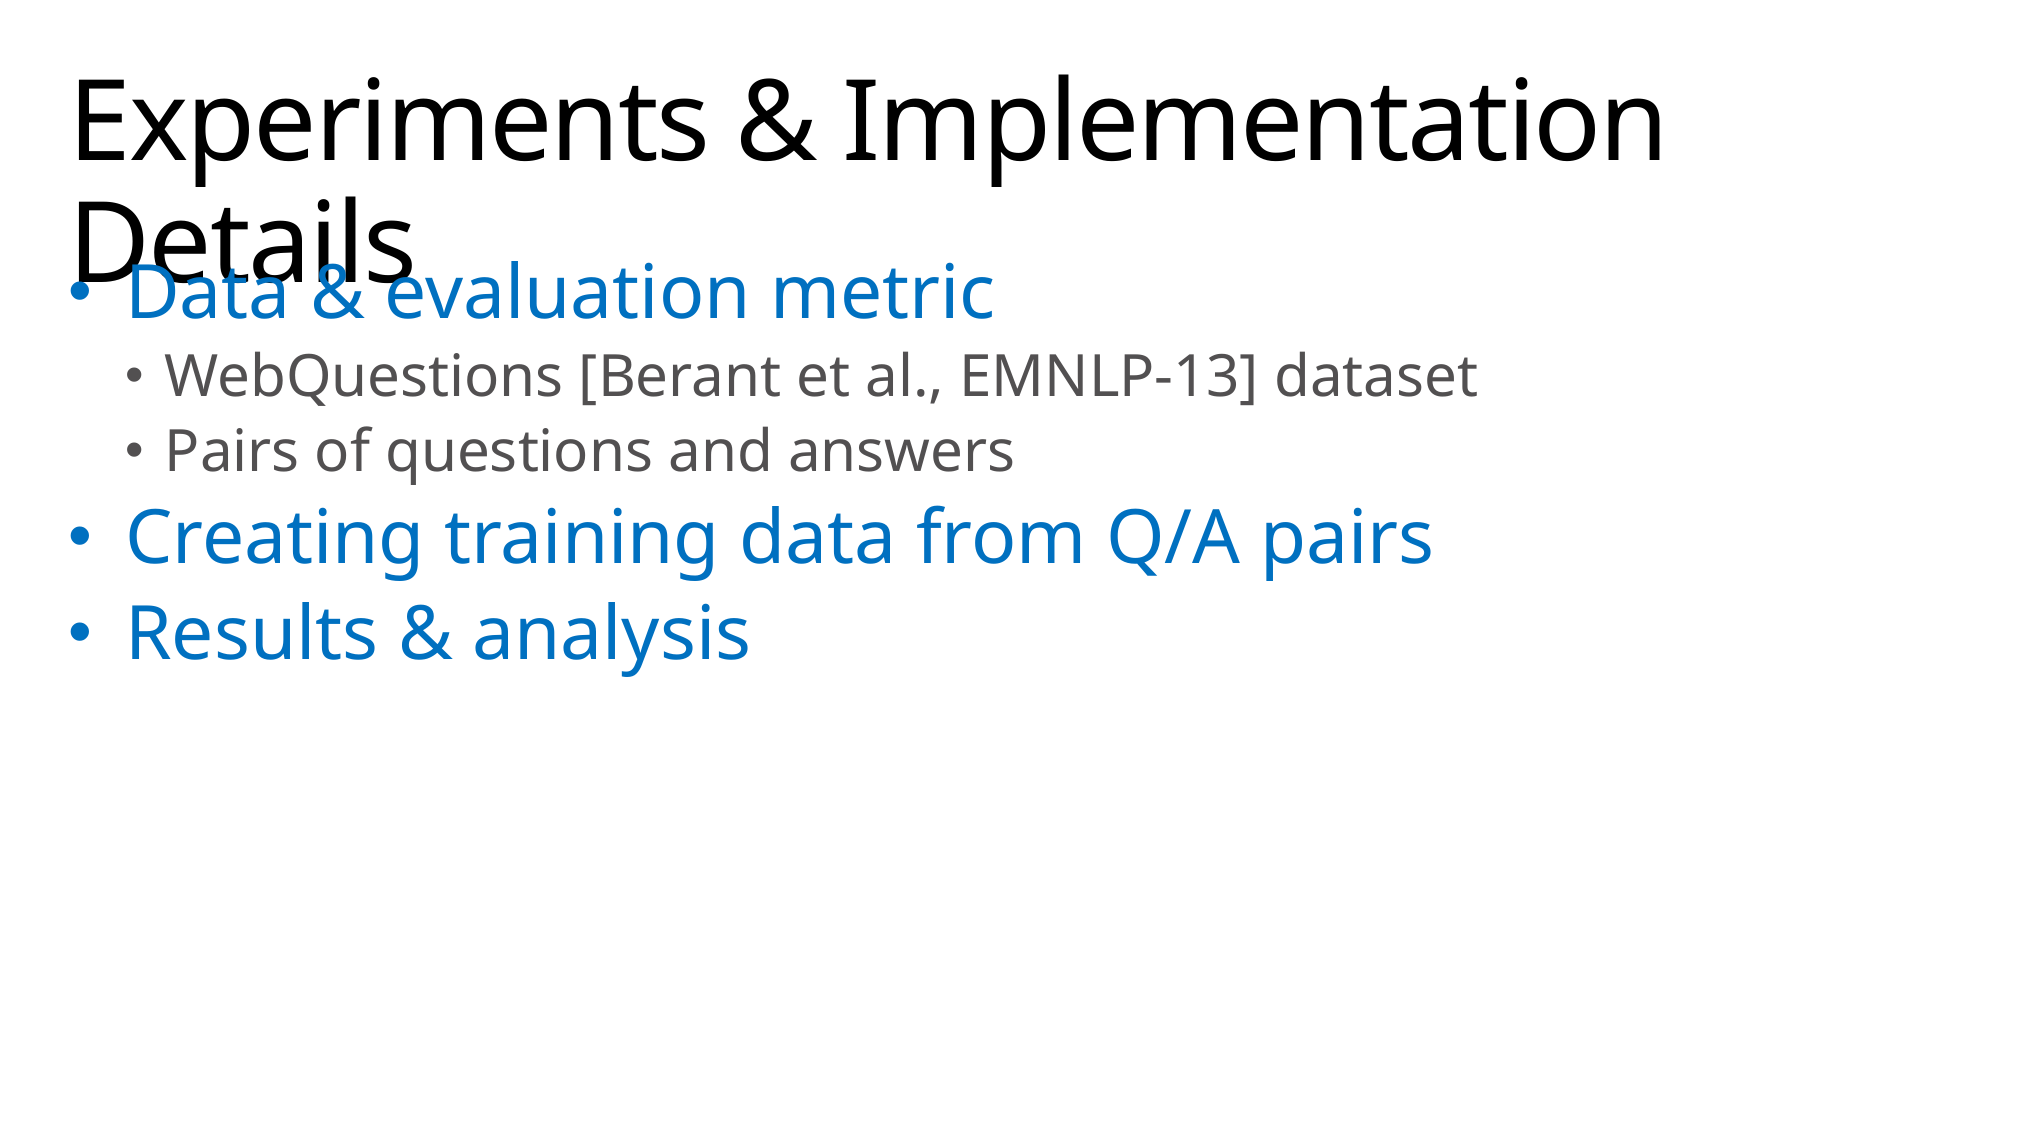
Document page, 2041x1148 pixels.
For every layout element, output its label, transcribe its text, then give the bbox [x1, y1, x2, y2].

title Experiments & Implementation Details [45, 48, 1996, 200]
list Data & evaluation metric WebQuestions [Berant et al., EMNLP-13] dataset Pairs of questions and answers Creating training data from Q/A pairs Results & analysis [45, 238, 1995, 707]
